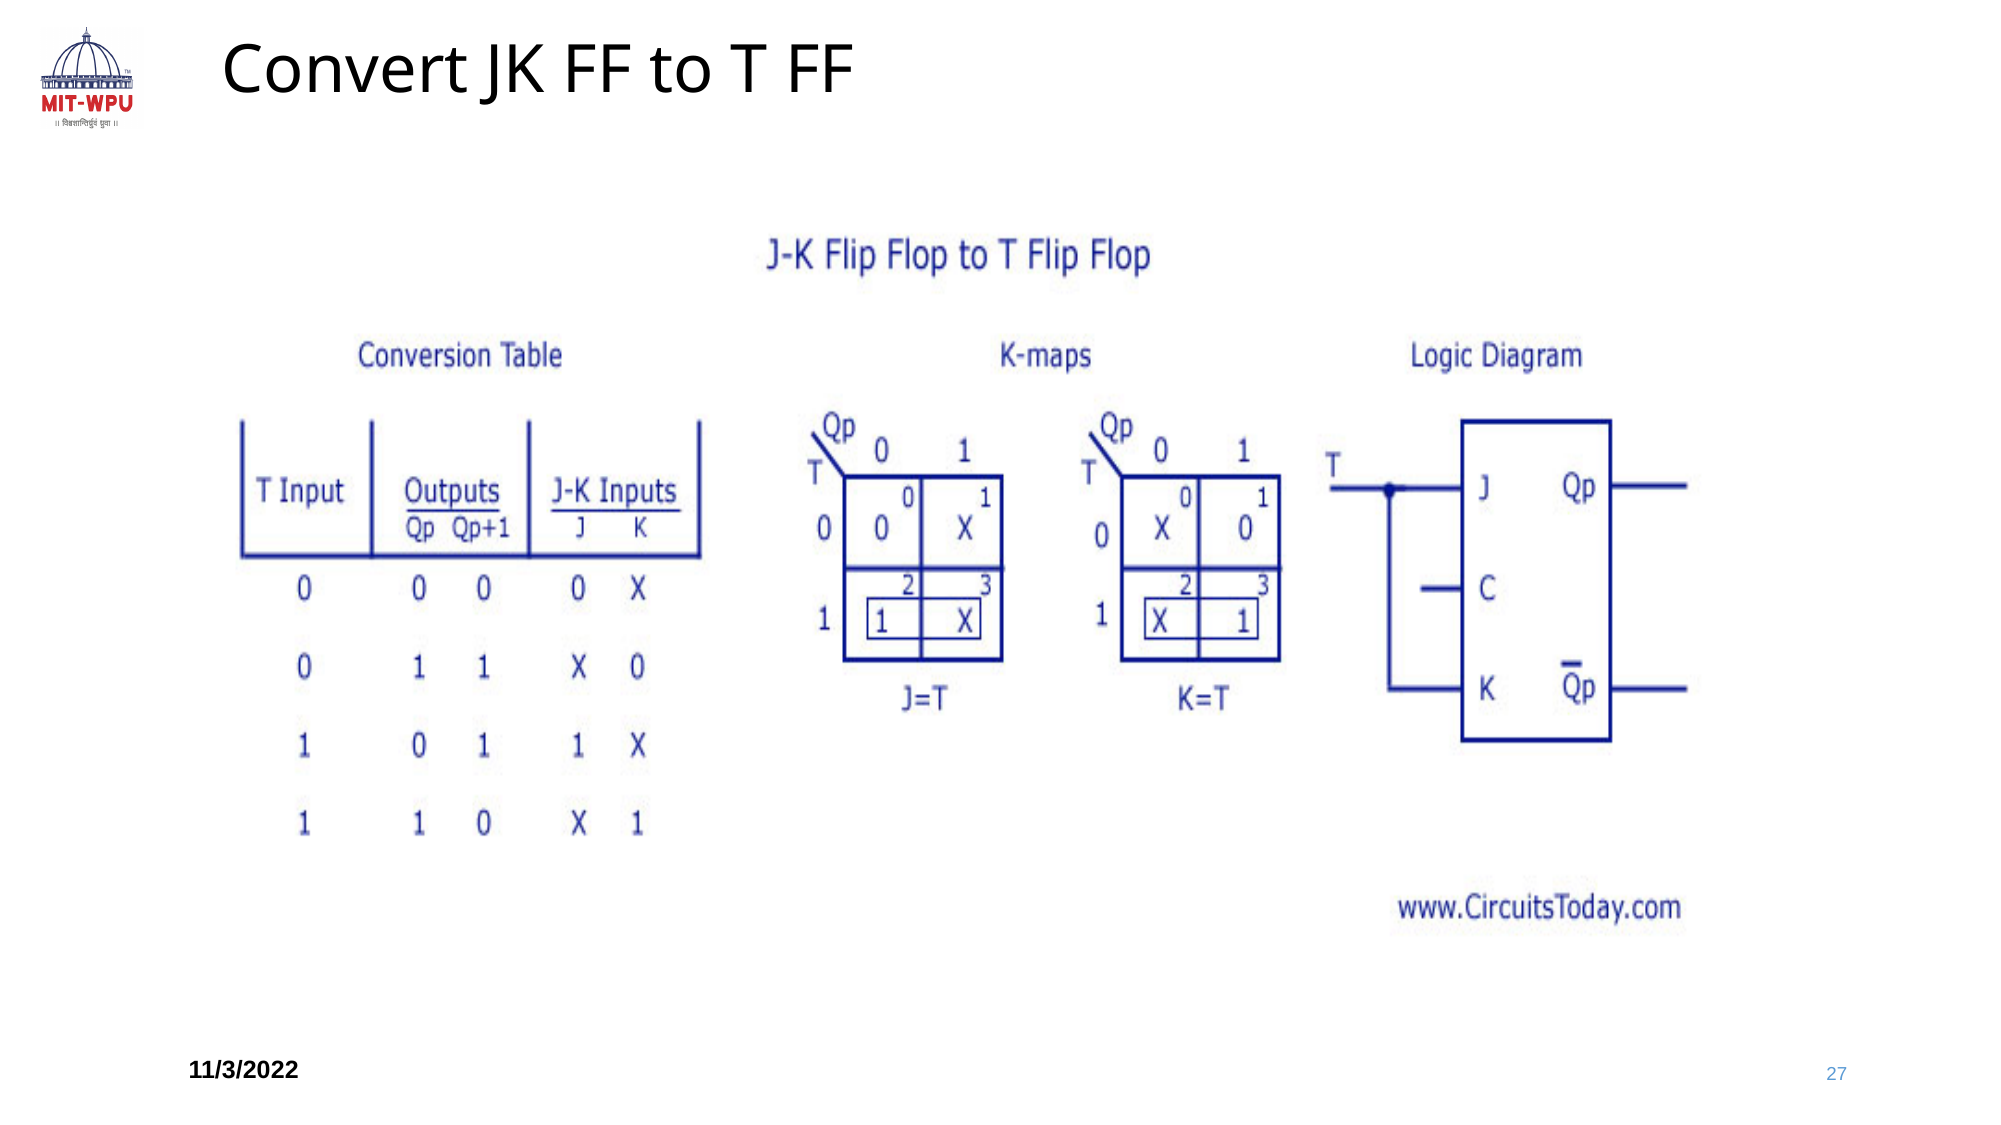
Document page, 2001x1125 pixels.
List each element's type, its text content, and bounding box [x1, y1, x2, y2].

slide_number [99, 1032, 314, 1104]
picture [176, 154, 1755, 944]
picture [40, 26, 144, 129]
slide_number ‹#› [1412, 1042, 1863, 1103]
title Convert JK FF to T FF [206, 27, 1419, 129]
